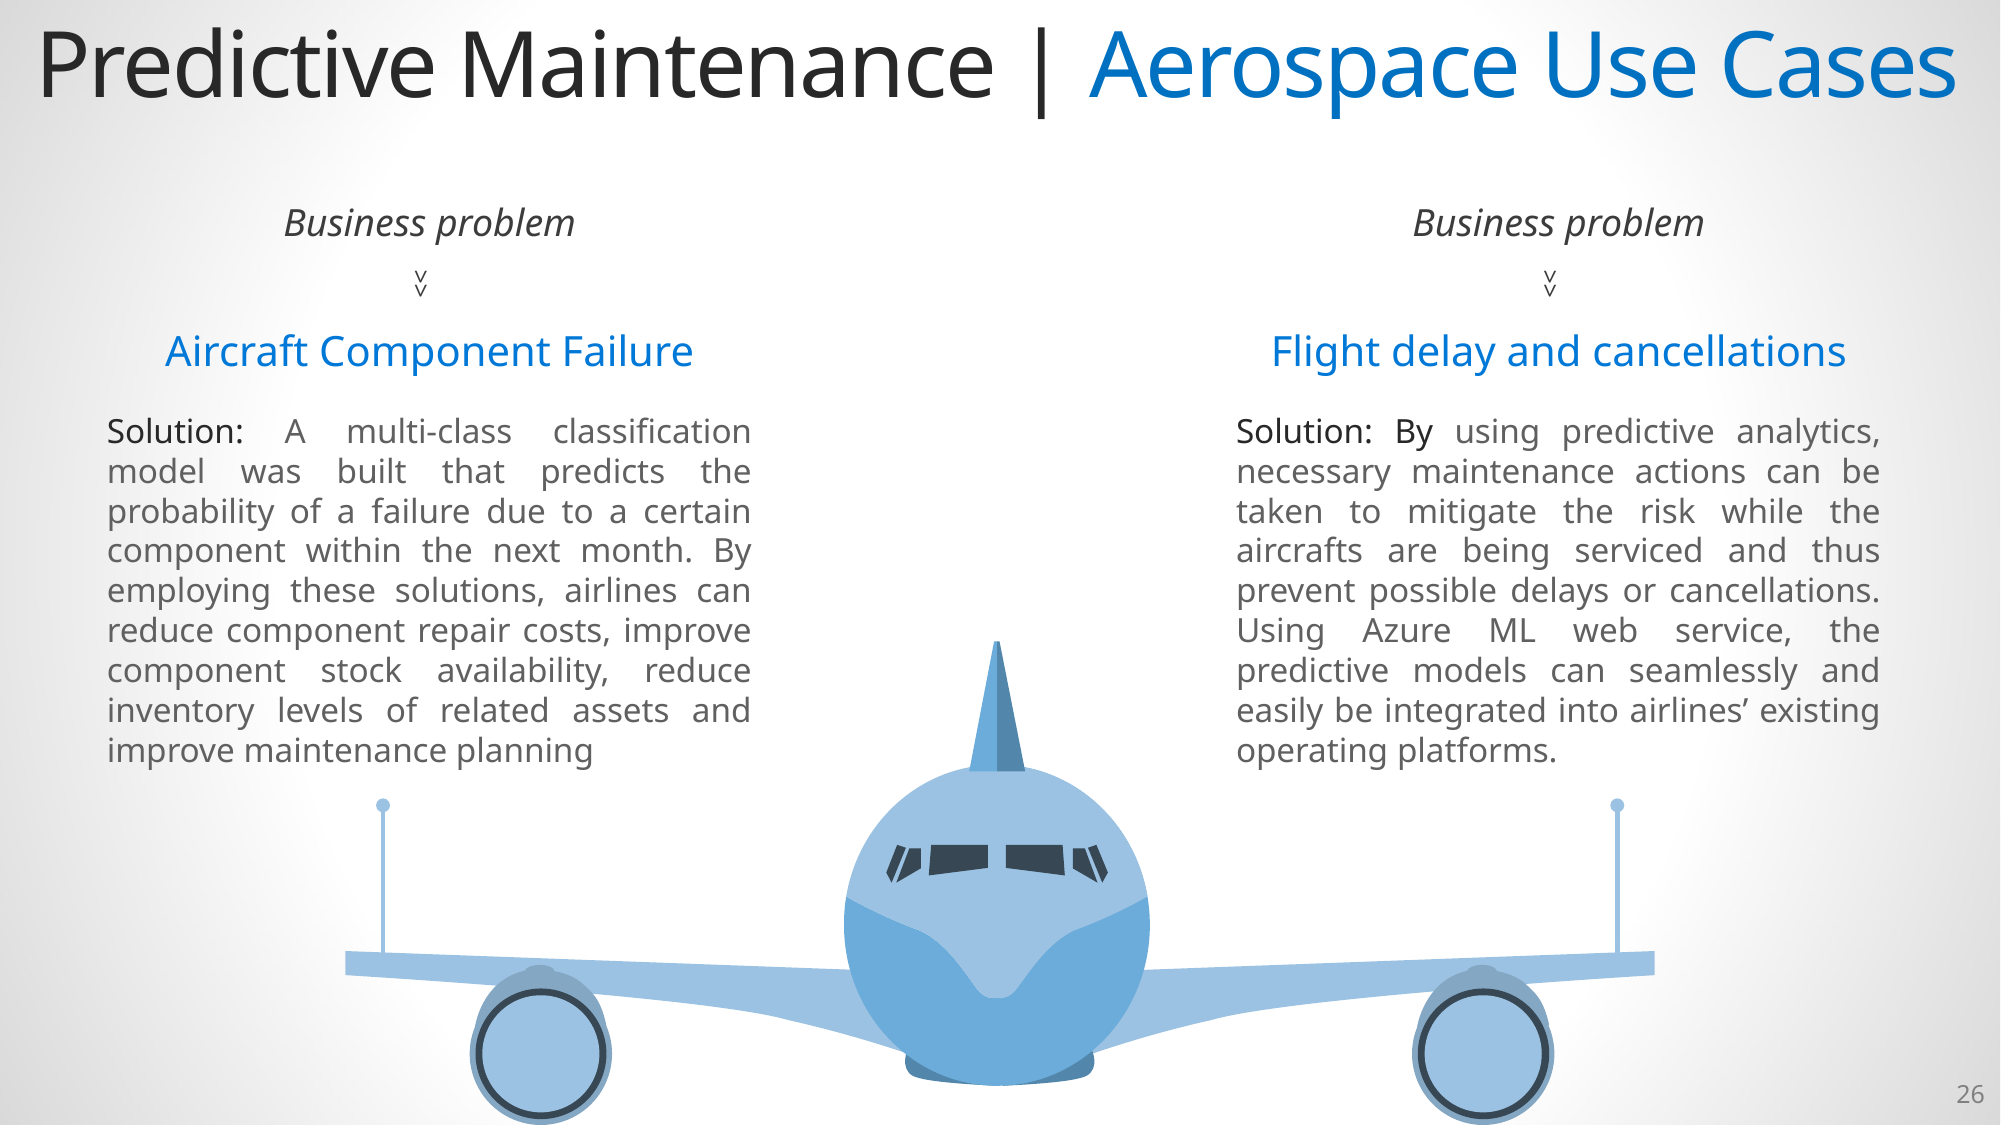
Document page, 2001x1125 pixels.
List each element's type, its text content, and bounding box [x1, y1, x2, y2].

text_box >> [1528, 254, 1574, 313]
text_box Business problem [1397, 191, 1721, 251]
text_box Aircraft Component Failure [150, 317, 710, 383]
text_box Flight delay and cancellations [1255, 317, 1862, 383]
slide_number 26 [1655, 1065, 2000, 1125]
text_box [345, 641, 1655, 1125]
text_box Business problem [268, 191, 592, 251]
text_box Solution: By using predictive analytics, necessary maintenance actions can be taken to mitigate the risk while the aircrafts are being serviced and thus prevent possible delays or cancellations. Using Azure ML web service, the predictive models can seamlessly and easily be integrated into airlines’ existing operating platforms. [1221, 402, 1897, 777]
text_box Solution: A multi-class classification model was built that predicts the probability of a failure due to a certain component within the next month. By employing these solutions, airlines can reduce component repair costs, improve component stock availability, reduce inventory levels of related assets and improve maintenance planning [92, 402, 768, 777]
picture [0, 0, 2001, 1125]
text_box Predictive Maintenance | Aerospace Use Cases [20, 11, 2000, 146]
text_box >> [399, 254, 445, 313]
